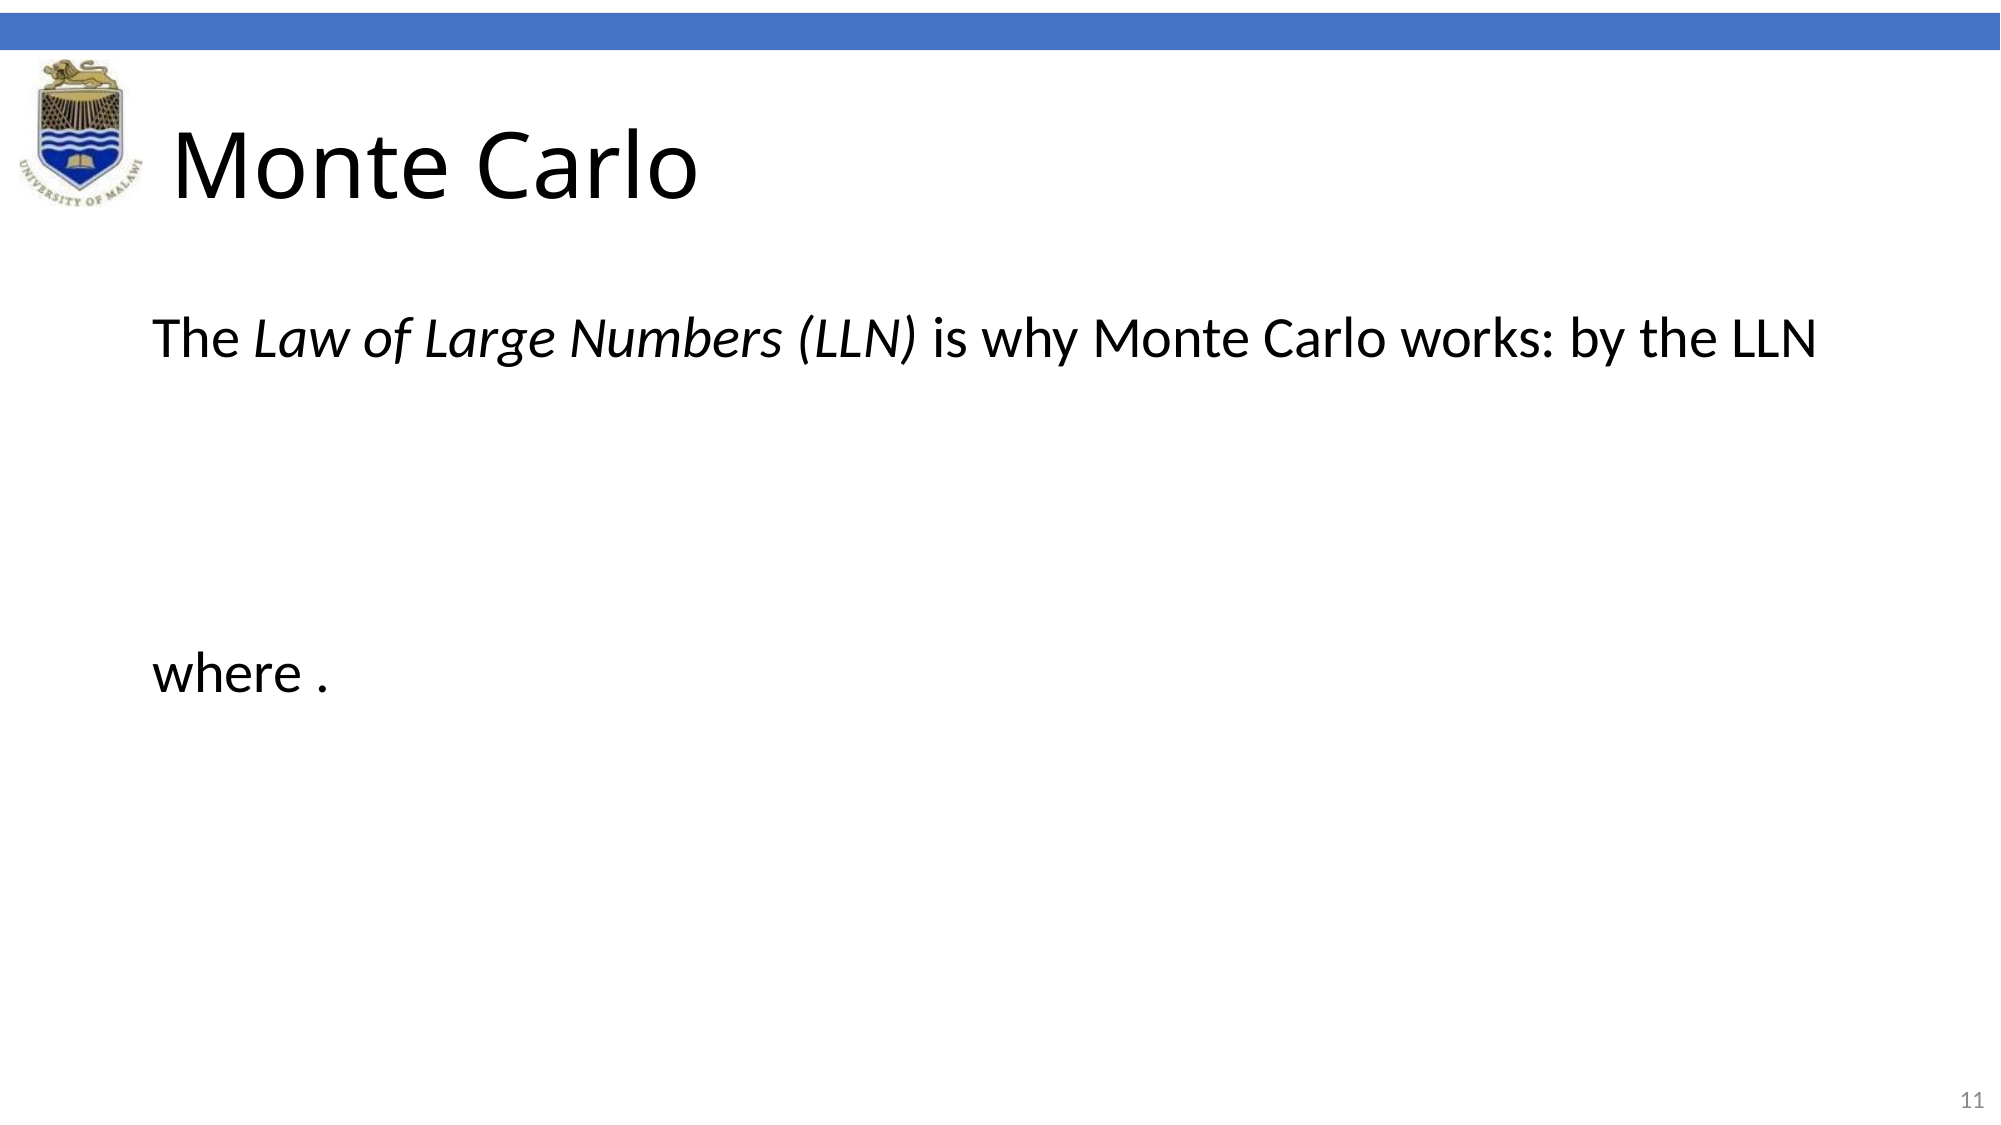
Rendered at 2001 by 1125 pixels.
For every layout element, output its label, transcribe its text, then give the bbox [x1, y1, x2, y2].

picture [19, 59, 143, 207]
slide_number 11 [1550, 1073, 2000, 1125]
title Monte Carlo [155, 59, 1851, 278]
